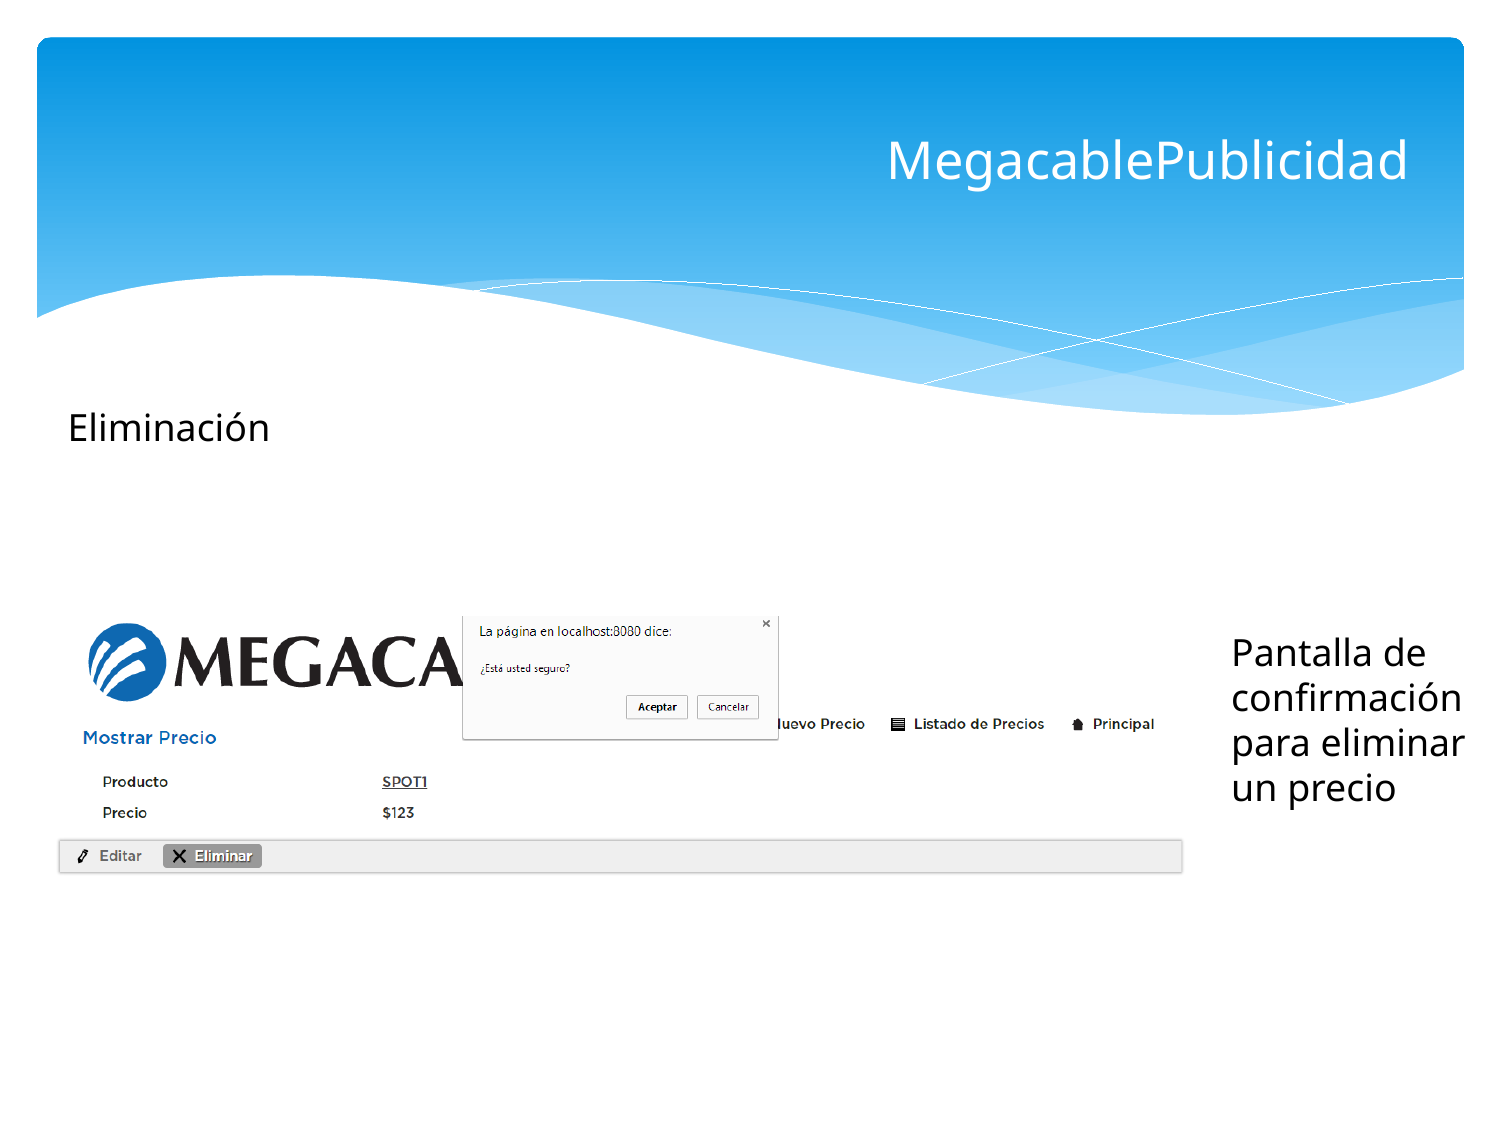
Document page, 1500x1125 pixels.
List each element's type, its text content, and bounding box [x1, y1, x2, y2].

text_box Pantalla de confirmación para eliminar un precio [1221, 621, 1500, 817]
text_box Eliminación [53, 397, 313, 457]
title MegacablePublicidad [75, 55, 1425, 261]
picture [4, 616, 1217, 886]
